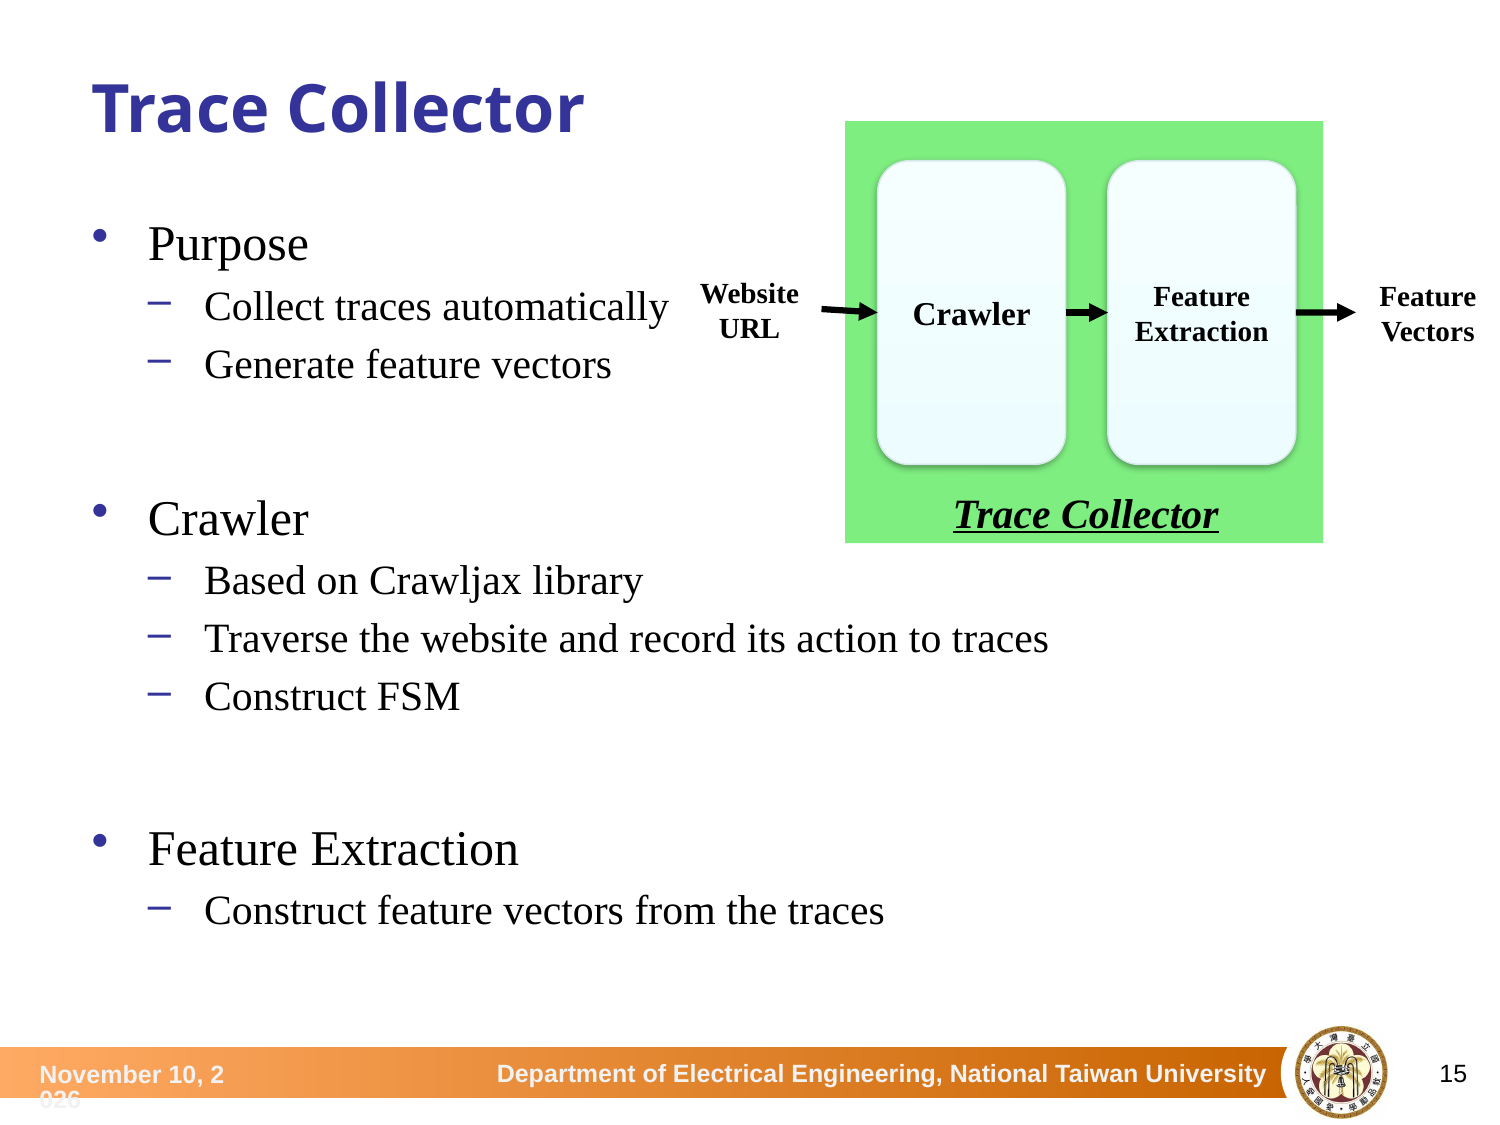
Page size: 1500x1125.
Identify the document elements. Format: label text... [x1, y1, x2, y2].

slide_number 15 [1340, 1033, 1483, 1112]
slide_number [24, 1046, 243, 1101]
list Purpose Collect traces automatically Generate feature vectors Crawler Based on Crawljax library Traverse the website and record its action to traces Construct FSM Feature Extraction Construct feature vectors from the traces [76, 207, 1427, 1017]
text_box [677, 120, 1500, 550]
picture [1294, 1026, 1388, 1119]
title Trace Collector [76, 40, 1427, 183]
